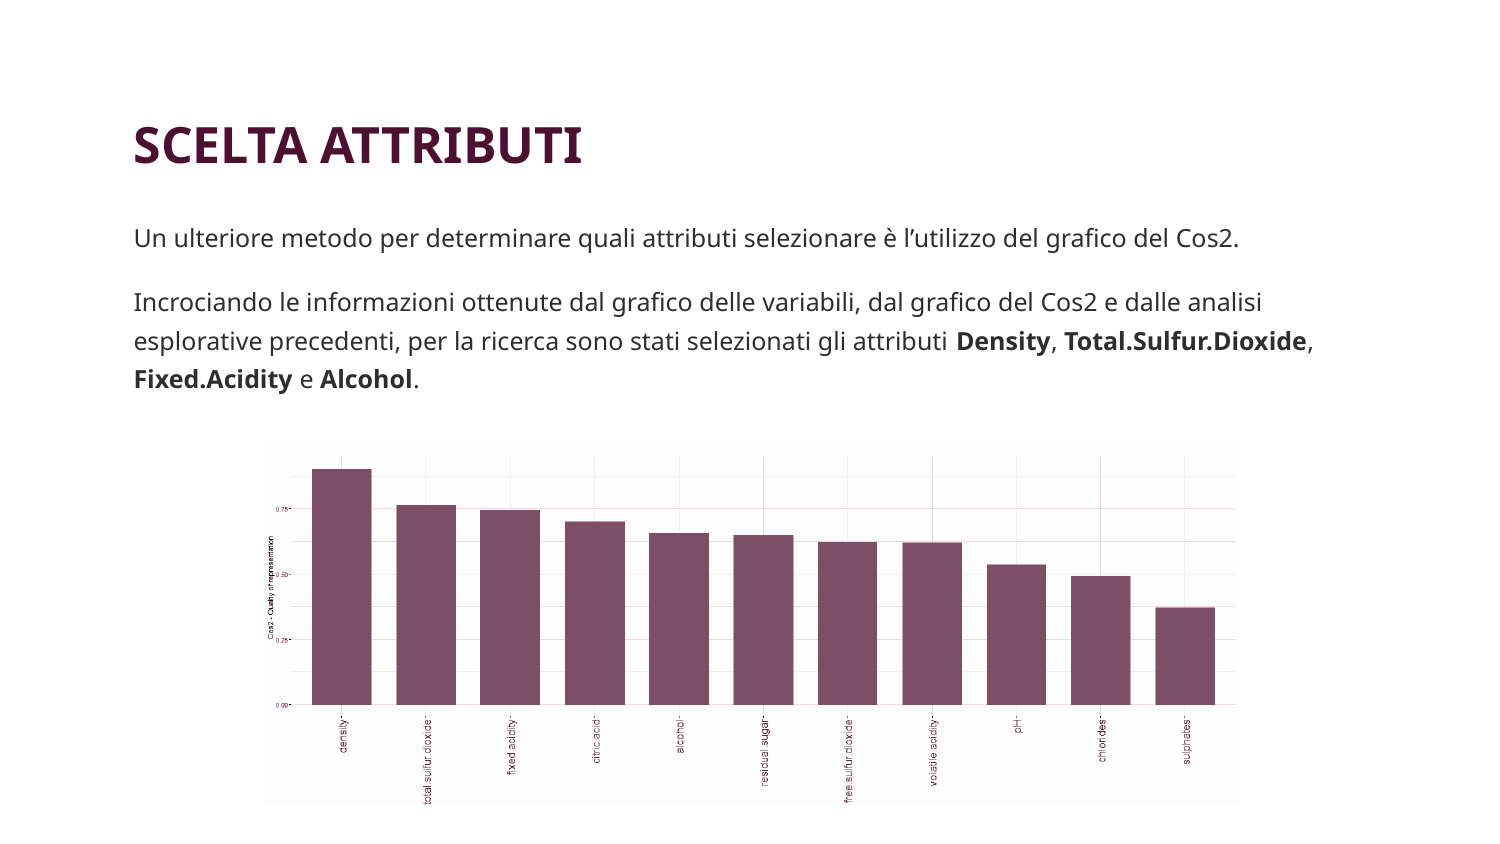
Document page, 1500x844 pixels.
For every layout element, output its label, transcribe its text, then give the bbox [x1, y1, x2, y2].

text_box Un ulteriore metodo per determinare quali attributi selezionare è l’utilizzo del grafico del Cos2. Incrociando le informazioni ottenute dal grafico delle variabili, dal grafico del Cos2 e dalle analisi esplorative precedenti, per la ricerca sono stati selezionati gli attributi Density, Total.Sulfur.Dioxide, Fixed.Acidity e Alcohol. [118, 198, 1384, 409]
title SCELTA ATTRIBUTI [118, 88, 1384, 198]
picture [263, 441, 1239, 805]
